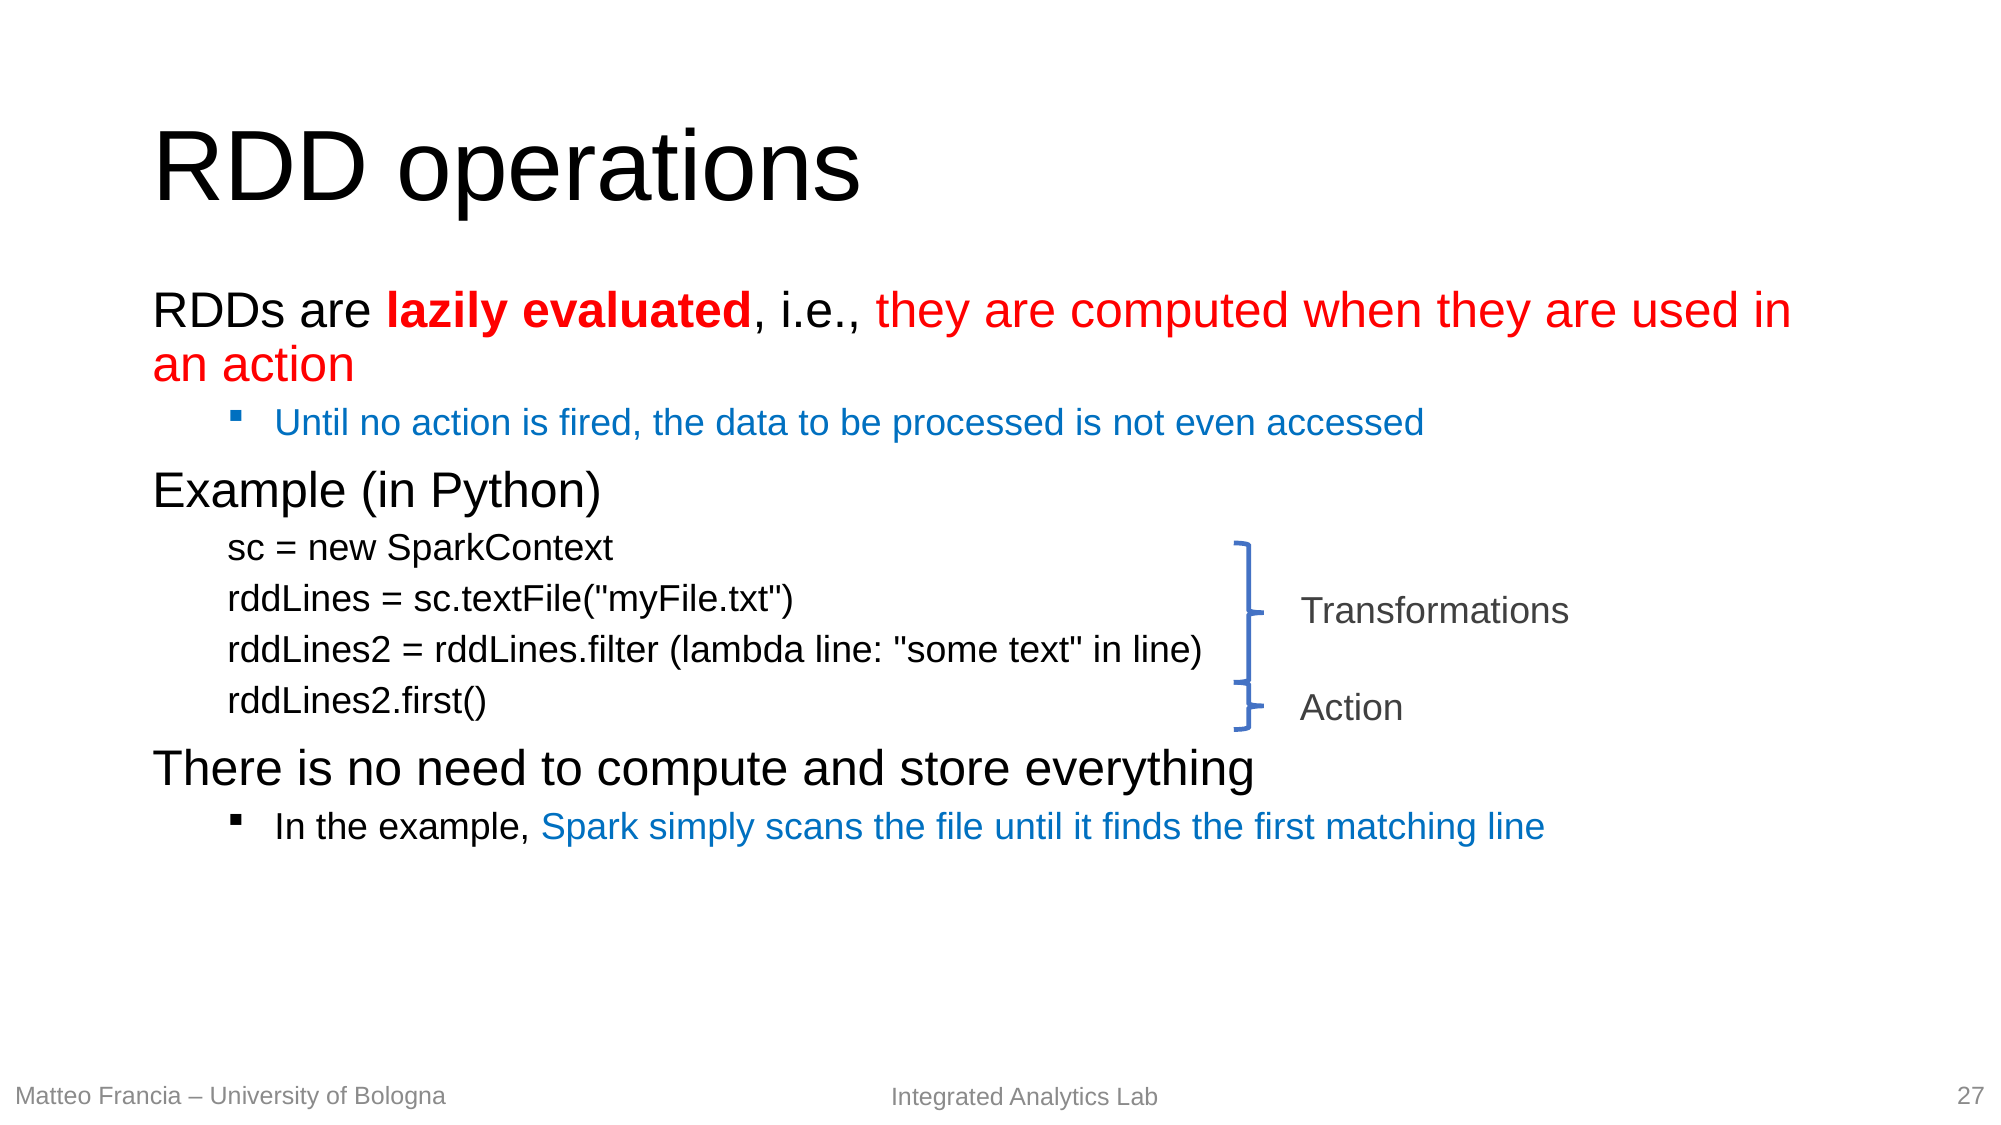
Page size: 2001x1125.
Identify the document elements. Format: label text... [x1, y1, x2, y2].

title RDD operations [137, 59, 1863, 278]
footer Matteo Francia – University of Bologna [0, 1065, 466, 1125]
text_box Transformations [1285, 578, 1585, 639]
text_box Action [1284, 675, 1419, 736]
slide_number 27 [1550, 1065, 2000, 1125]
list RDDs are lazily evaluated, i.e., they are computed when they are used in an action Until no action is fired, the data to be processed is not even accessed Example (in Python) sc = new SparkContext rddLines = sc.textFile("myFile.txt") rddLines2 = rddLines.filter (lambda line: "some text" in line) rddLines2.first() There is no need to compute and store everything In the example, Spark simply scans the file until it finds the first matching line [137, 278, 1863, 993]
text_box [1233, 681, 1264, 731]
text_box [1233, 542, 1264, 682]
